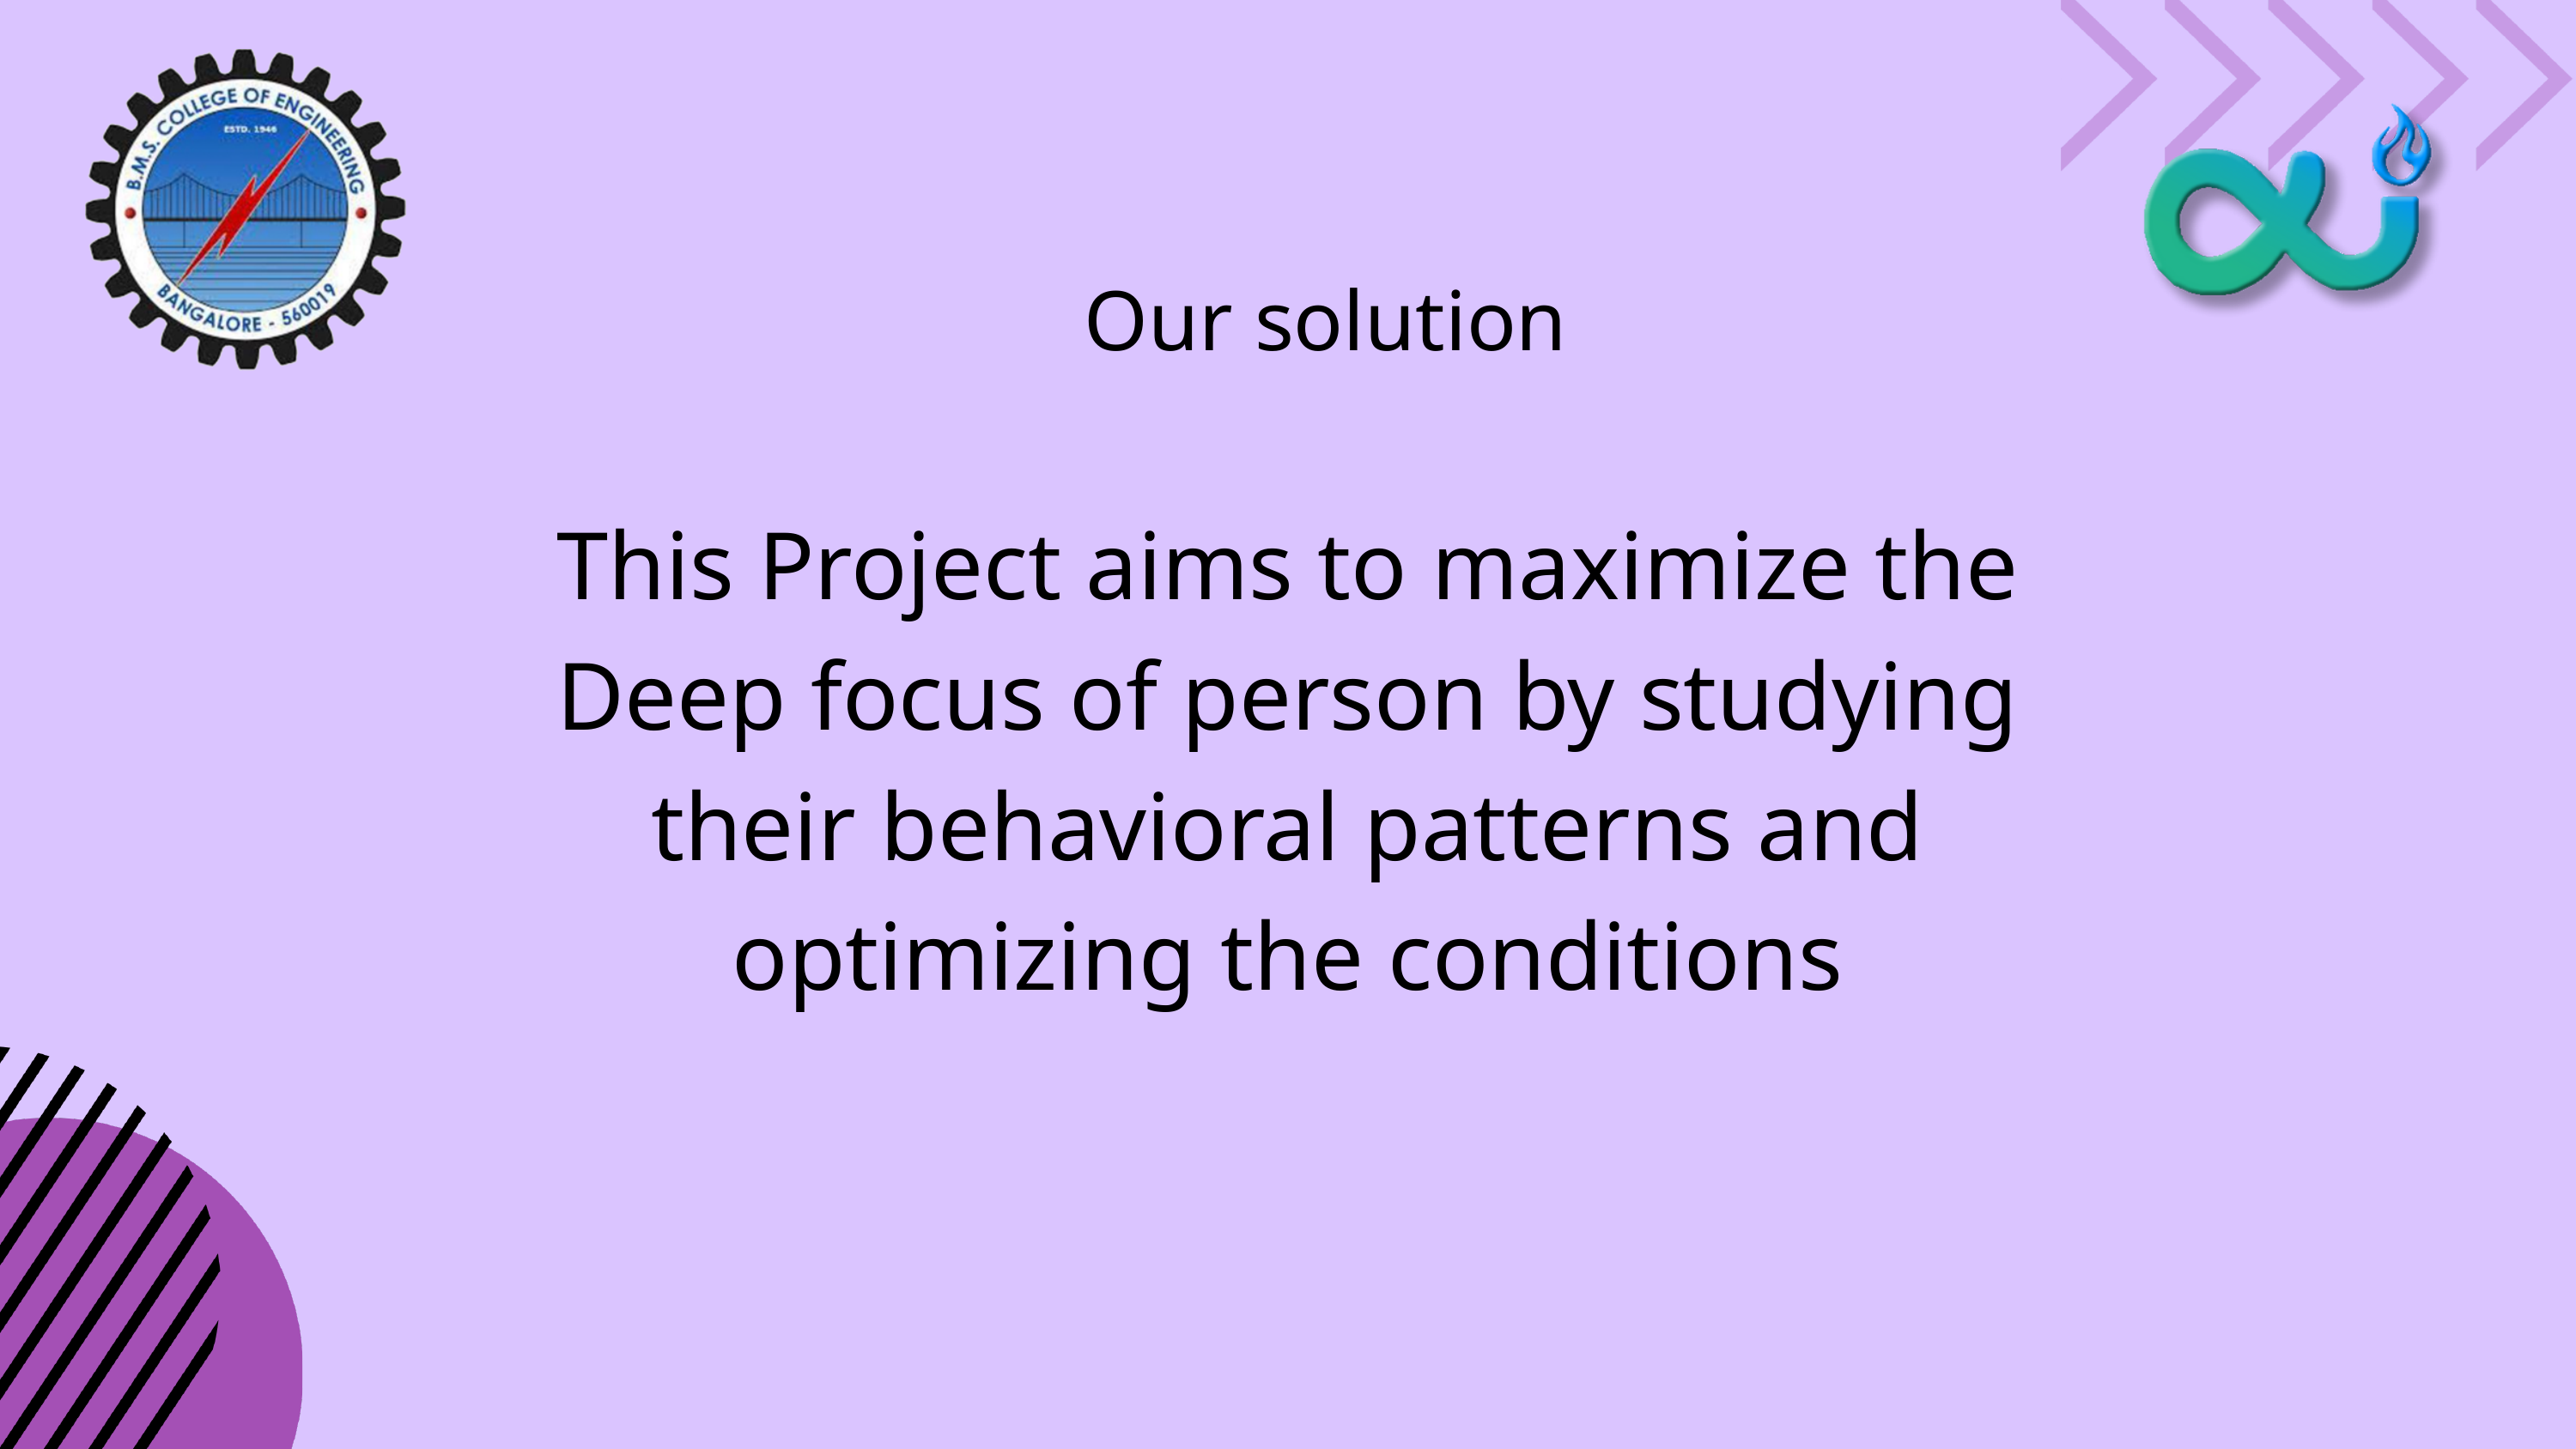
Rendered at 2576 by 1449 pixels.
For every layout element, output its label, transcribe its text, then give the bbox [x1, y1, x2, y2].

text_box [0, 1046, 303, 1449]
text_box This Project aims to maximize the Deep focus of person by studying their behavioral patterns and optimizing the conditions [535, 488, 2041, 1009]
text_box Our solution [898, 252, 1775, 367]
text_box [2060, 0, 2576, 172]
text_box [2134, 98, 2458, 322]
text_box [85, 49, 407, 371]
